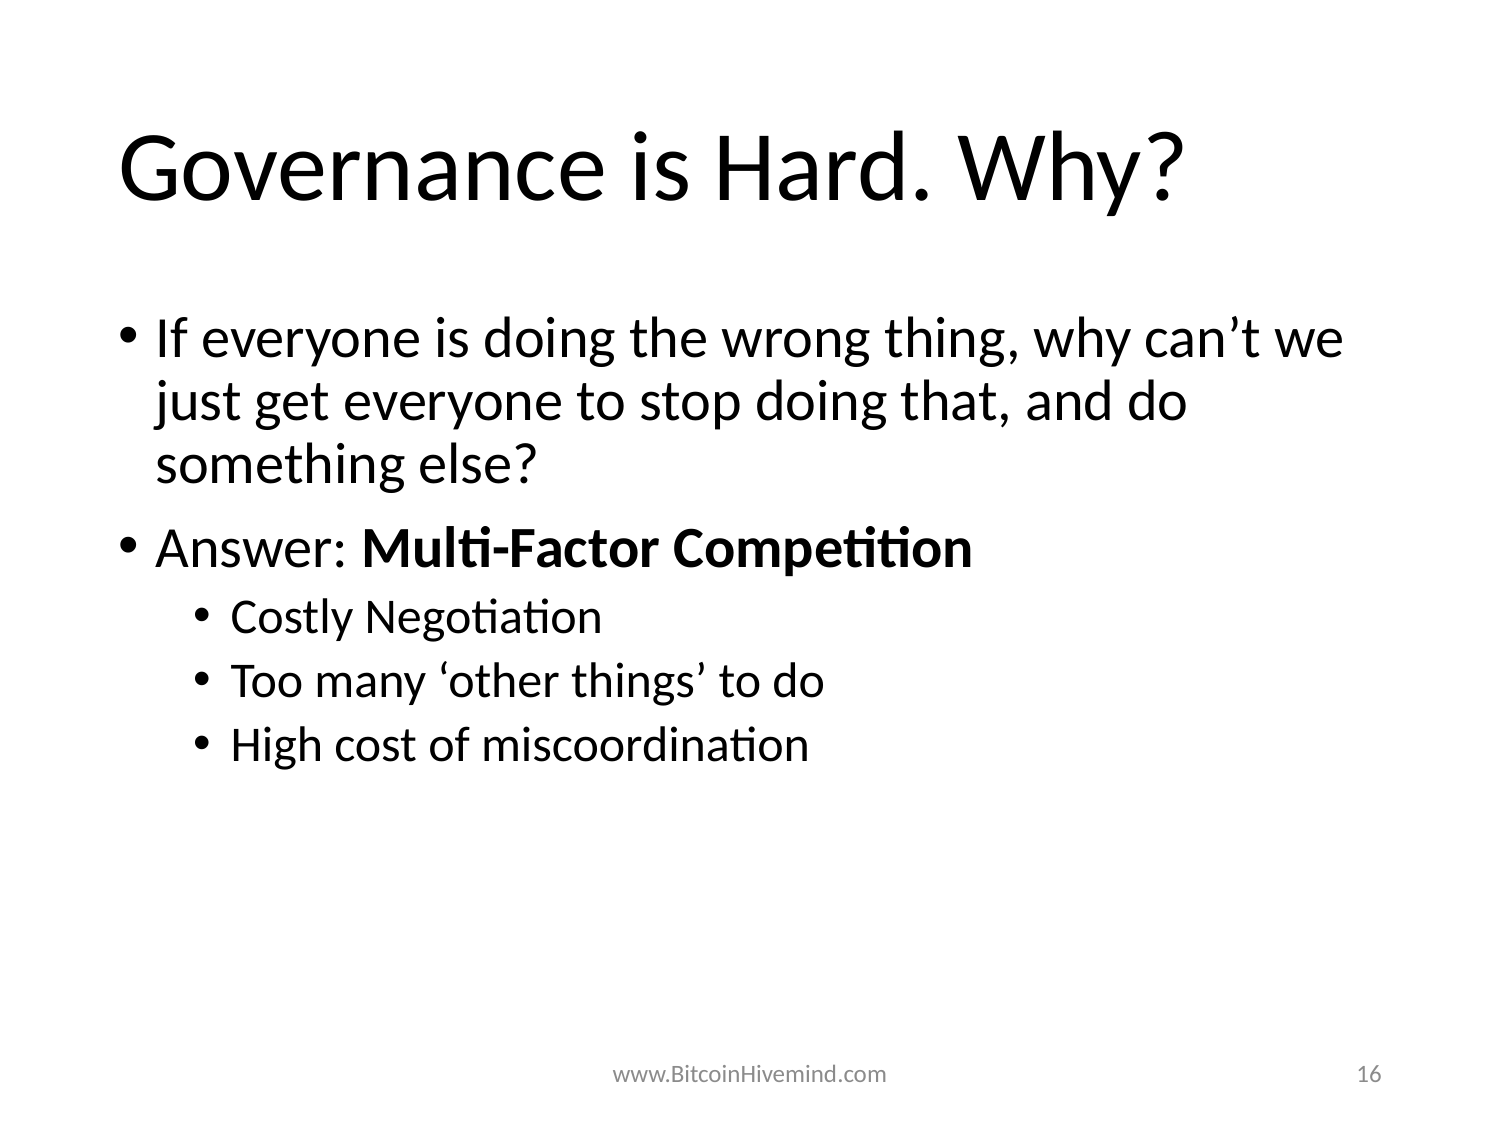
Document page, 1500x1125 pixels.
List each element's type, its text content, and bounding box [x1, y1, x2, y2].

list If everyone is doing the wrong thing, why can’t we just get everyone to stop doing that, and do something else? Answer: Multi-Factor Competition Costly Negotiation Too many ‘other things’ to do High cost of miscoordination [103, 299, 1397, 1014]
slide_number 16 [1059, 1042, 1397, 1103]
title Governance is Hard. Why? [103, 59, 1397, 278]
footer www.BitcoinHivemind.com [496, 1042, 1004, 1103]
